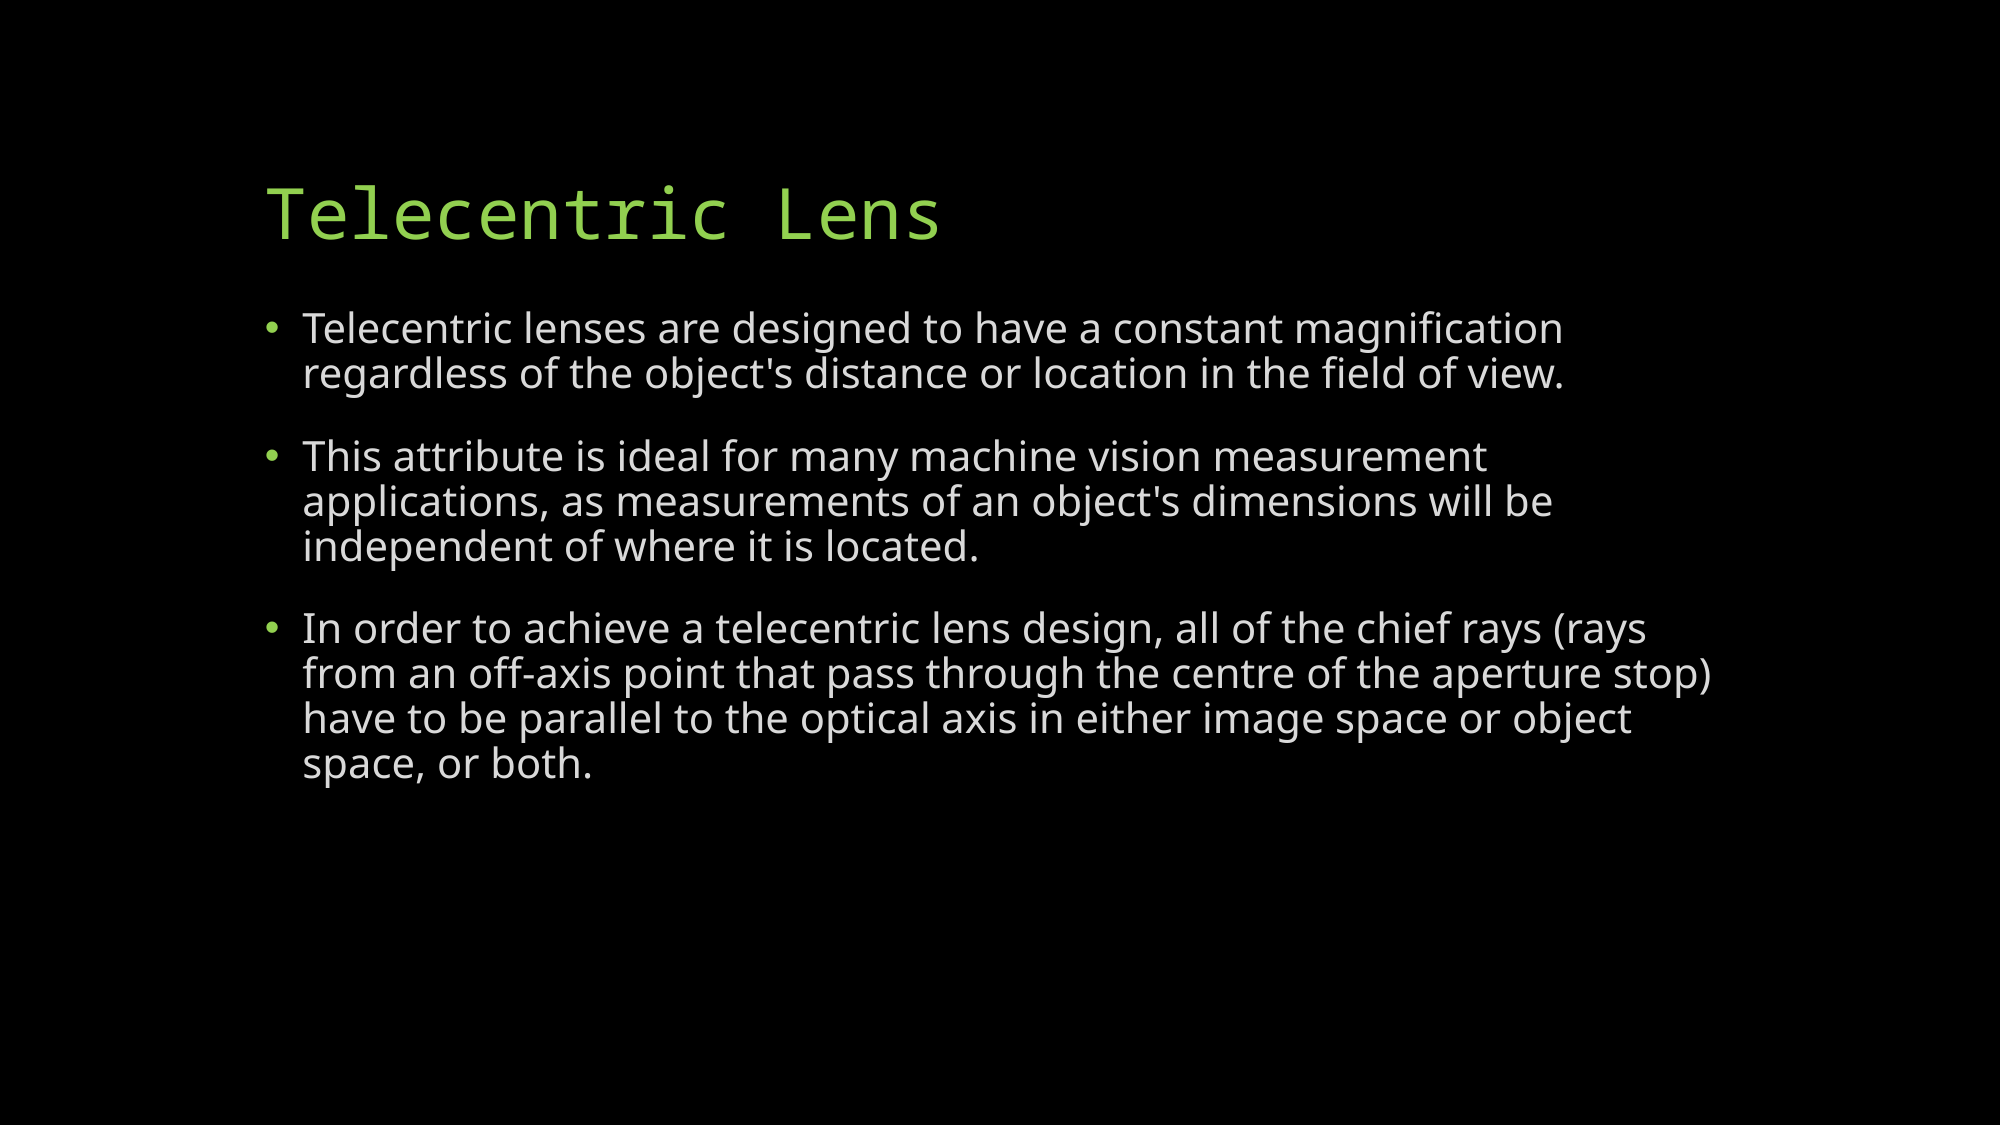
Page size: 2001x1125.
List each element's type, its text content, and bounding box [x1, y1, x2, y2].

title Telecentric Lens [249, 75, 1750, 263]
list Telecentric lenses are designed to have a constant magnification regardless of the object's distance or location in the field of view. This attribute is ideal for many machine vision measurement applications, as measurements of an object's dimensions will be independent of where it is located. In order to achieve a telecentric lens design, all of the chief rays (rays from an off-axis point that pass through the centre of the aperture stop) have to be parallel to the optical axis in either image space or object space, or both. [249, 299, 1750, 1000]
